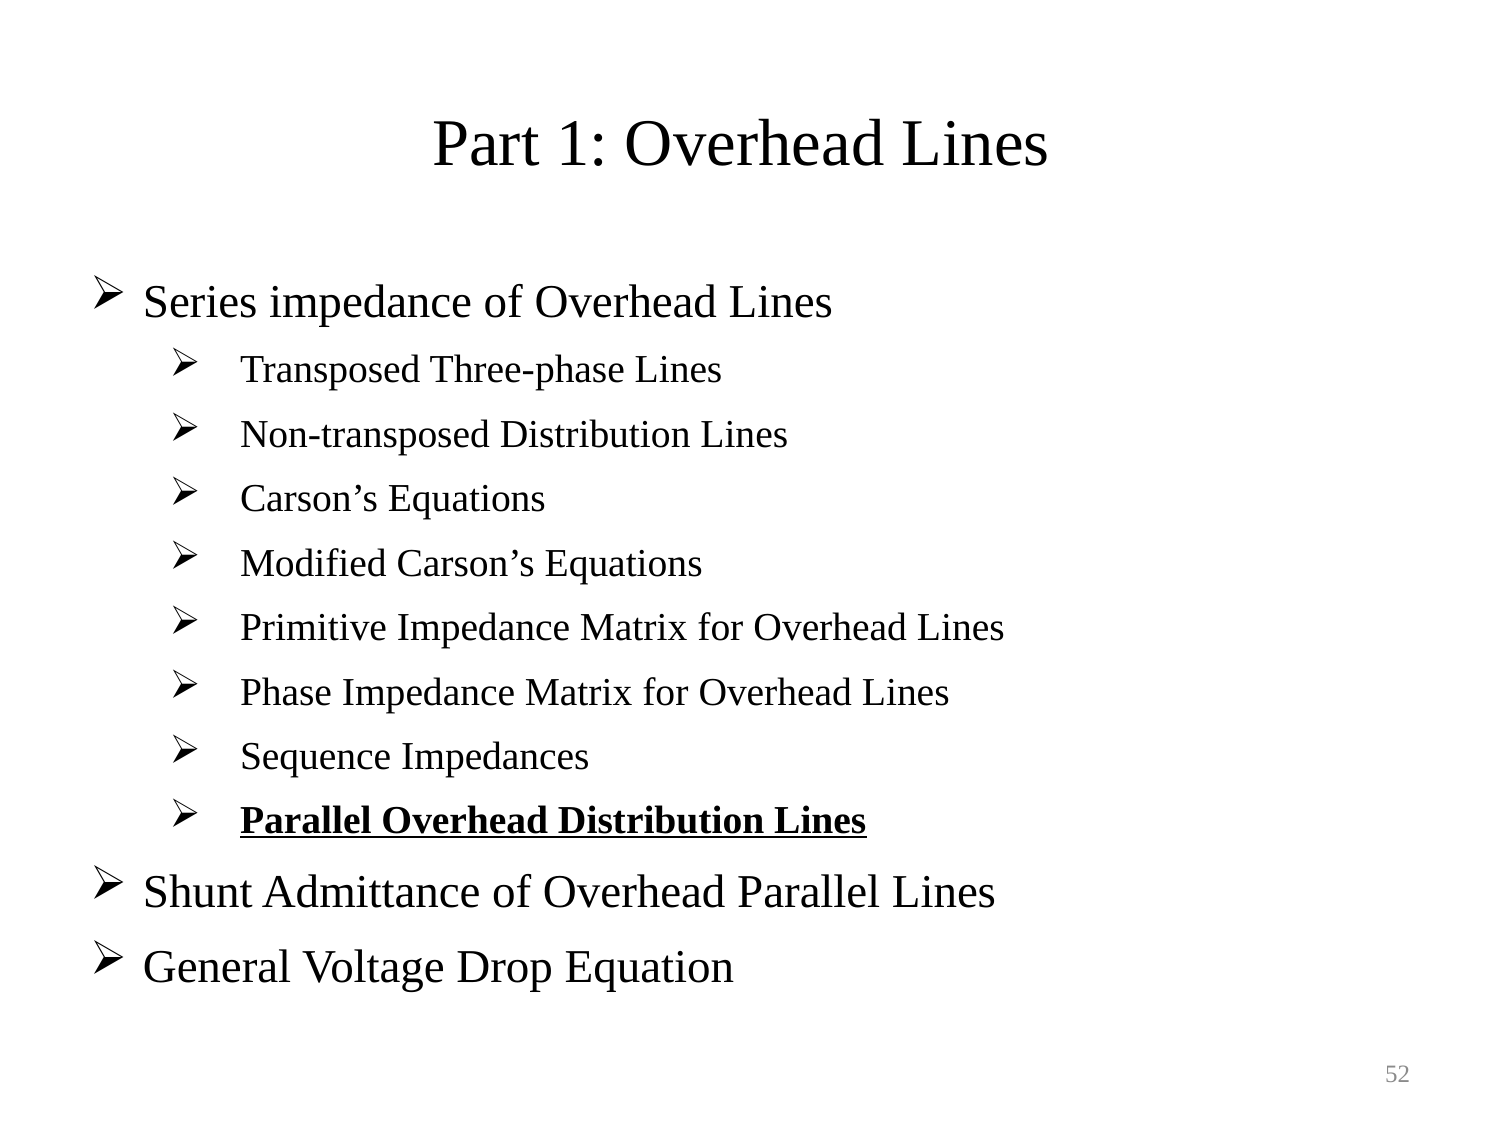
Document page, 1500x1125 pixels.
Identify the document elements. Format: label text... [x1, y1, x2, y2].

title Part 1: Overhead Lines [75, 45, 1425, 233]
list Series impedance of Overhead Lines Transposed Three-phase Lines Non-transposed Distribution Lines Carson’s Equations Modified Carson’s Equations Primitive Impedance Matrix for Overhead Lines Phase Impedance Matrix for Overhead Lines Sequence Impedances Parallel Overhead Distribution Lines Shunt Admittance of Overhead Parallel Lines General Voltage Drop Equation [75, 262, 1425, 1005]
slide_number 52 [1074, 1042, 1425, 1103]
